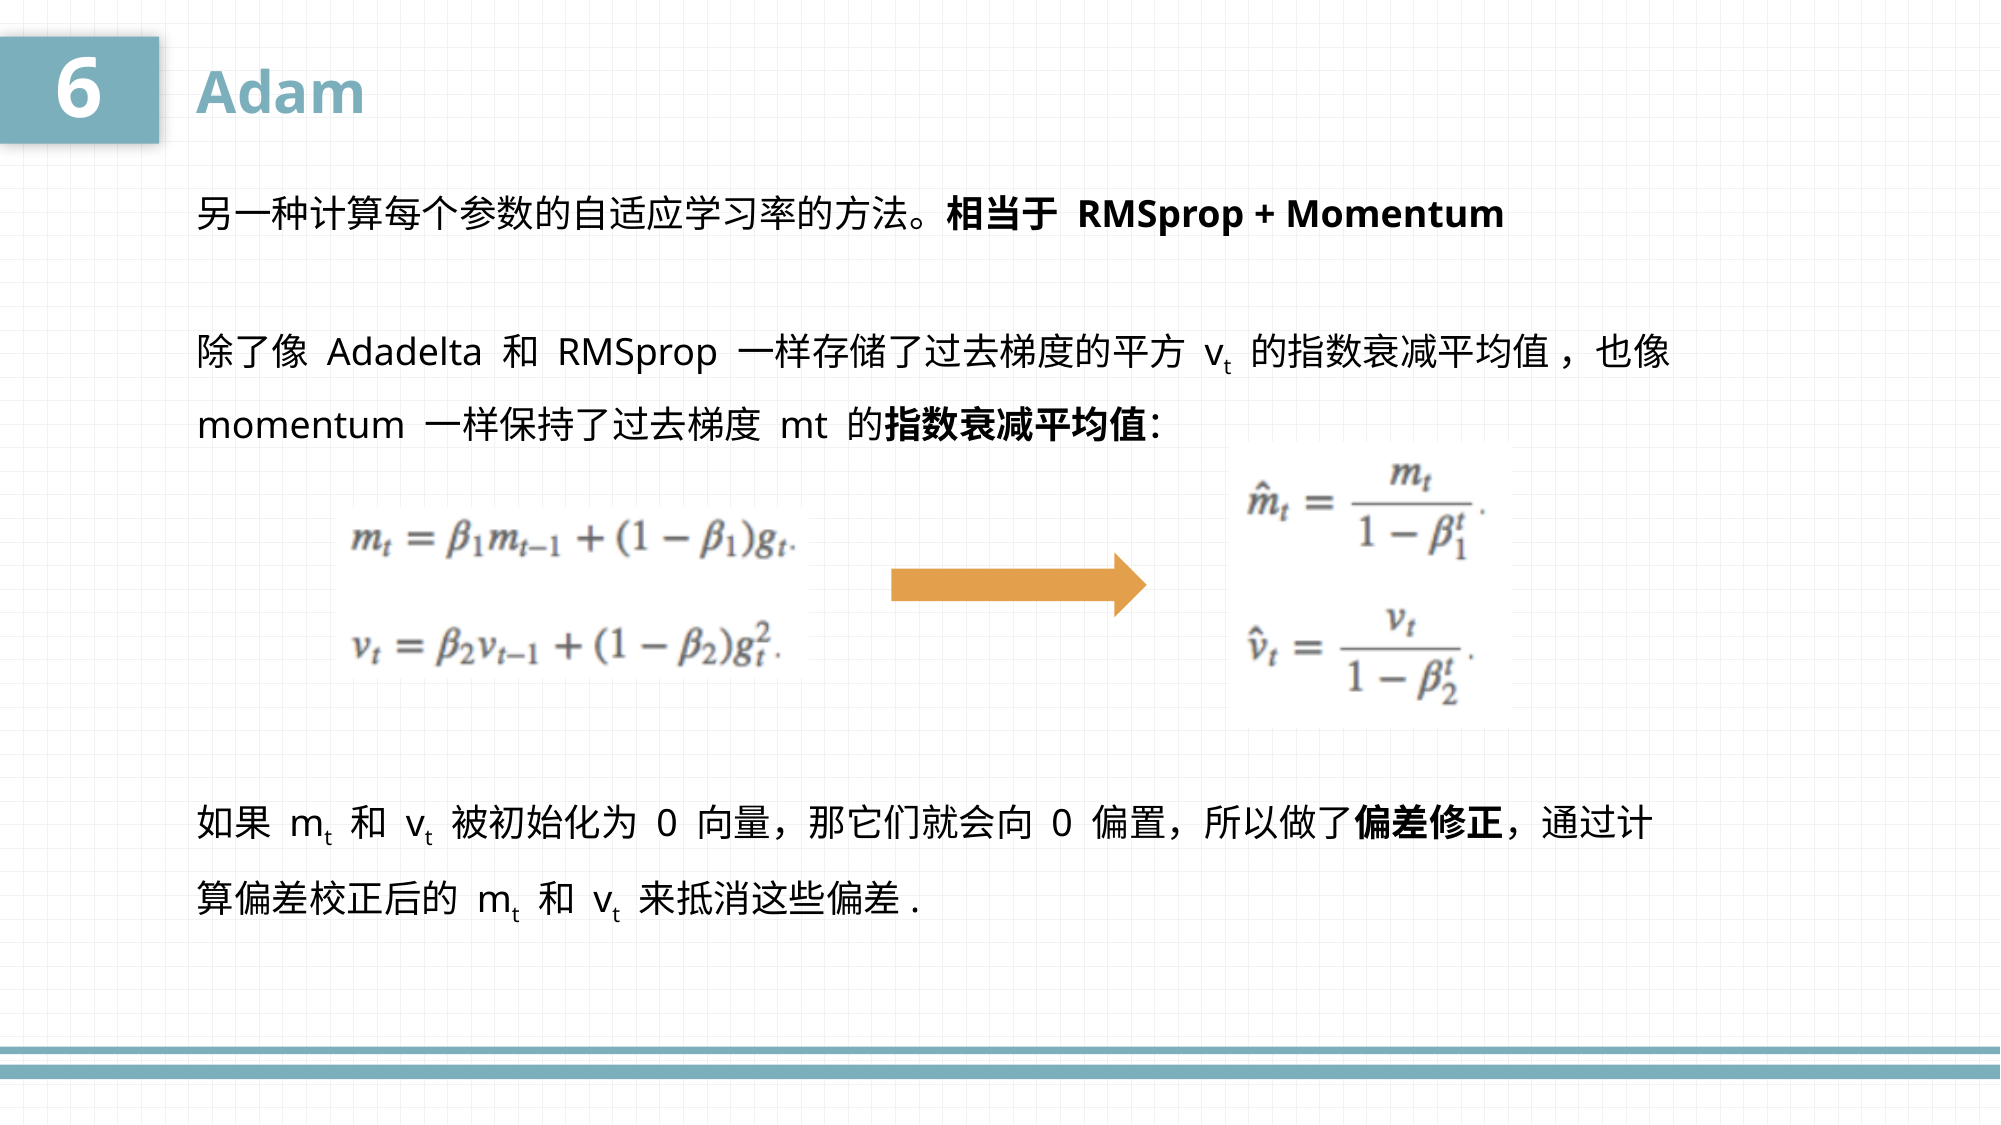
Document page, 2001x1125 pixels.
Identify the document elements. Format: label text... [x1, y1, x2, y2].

text_box 如果 mt 和 vt 被初始化为 0 向量，那它们就会向 0 偏置，所以做了偏差修正，通过计算偏差校正后的 mt 和 vt 来抵消这些偏差. [182, 765, 1685, 934]
list 6 [0, 36, 160, 144]
text_box 除了像 Adadelta 和 RMSprop 一样存储了过去梯度的平方 vt 的指数衰减平均值 ，也像 momentum 一样保持了过去梯度 mt 的指数衰减平均值： [182, 294, 1778, 454]
text_box [890, 549, 1149, 620]
text_box 另一种计算每个参数的自适应学习率的方法。相当于 RMSprop + Momentum [182, 183, 1754, 243]
picture [1229, 442, 1512, 728]
list Adam [182, 36, 494, 144]
picture [337, 507, 809, 678]
